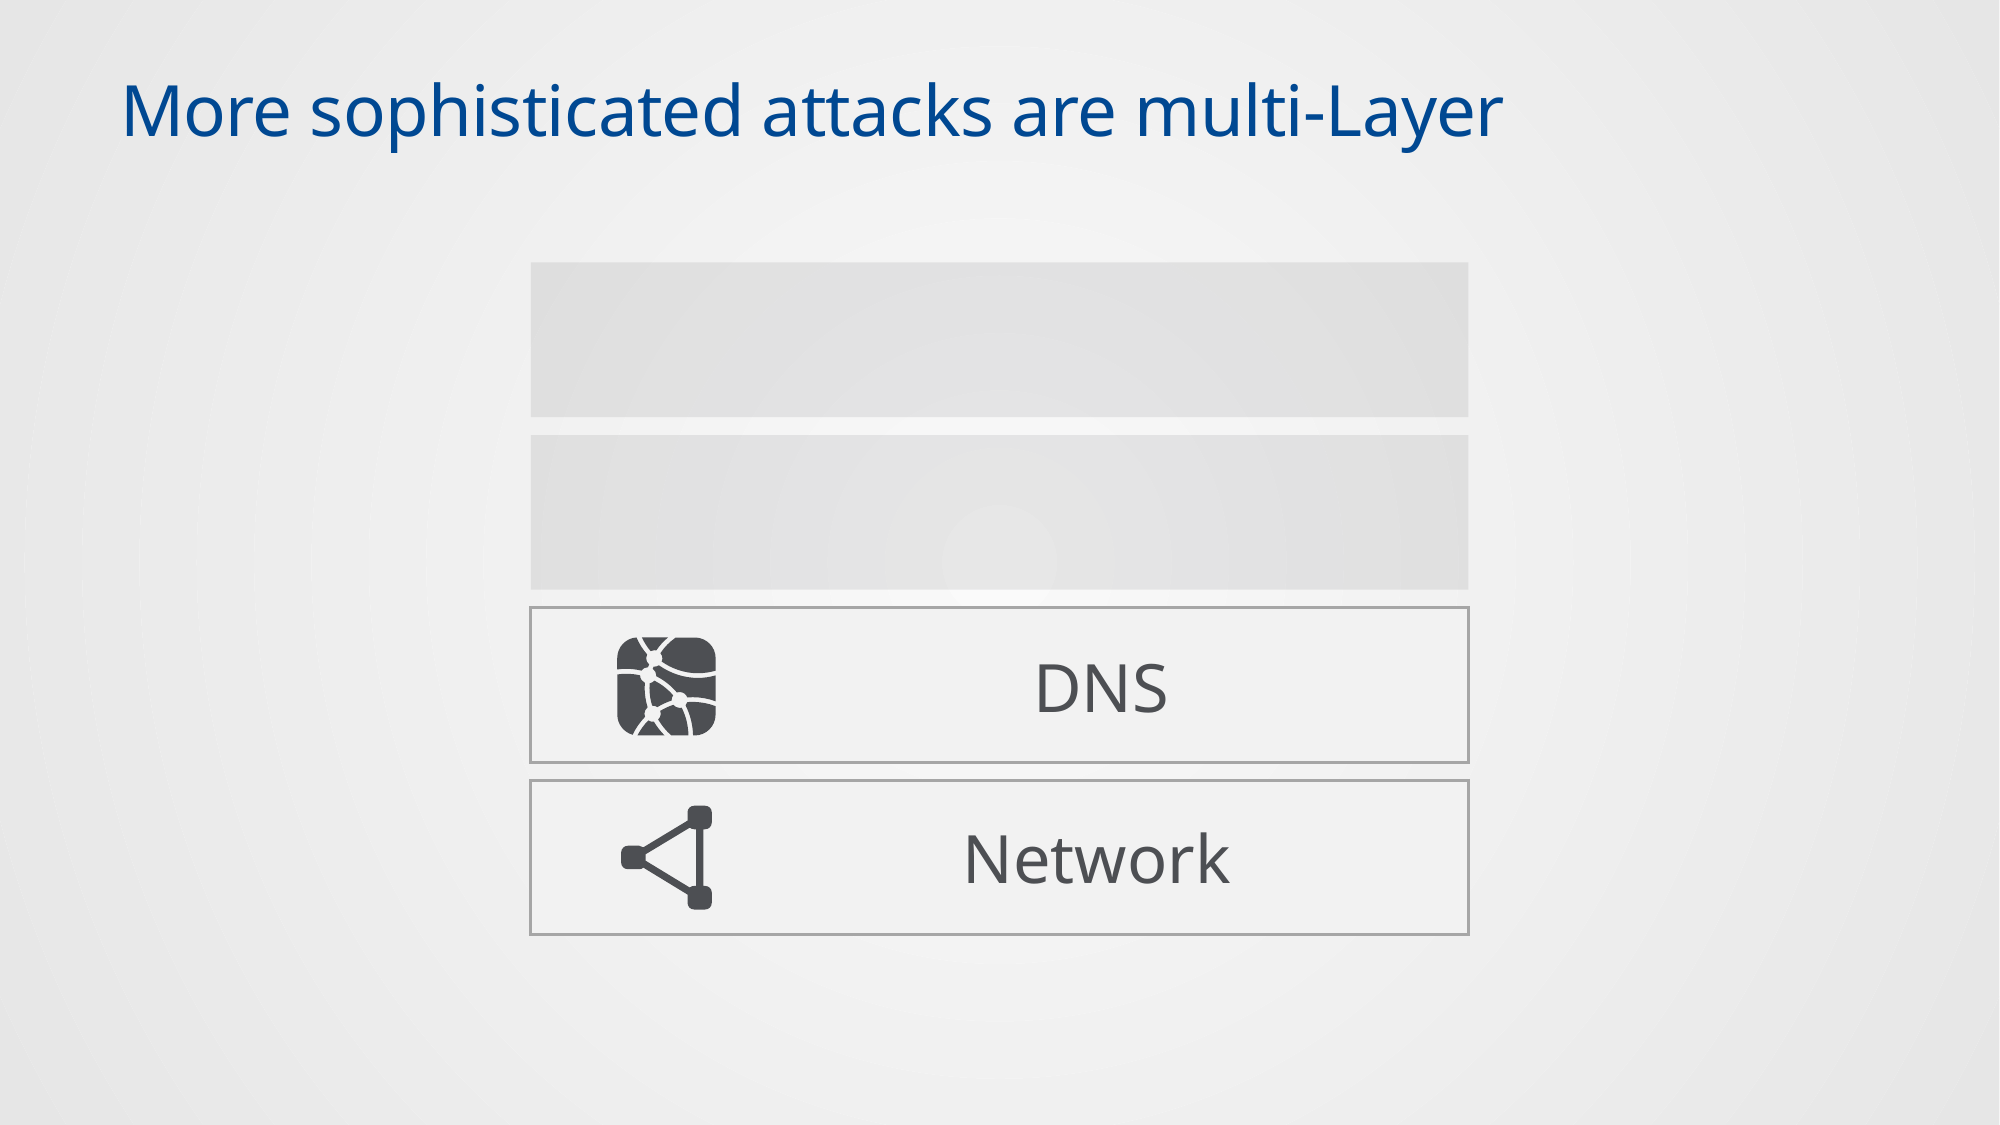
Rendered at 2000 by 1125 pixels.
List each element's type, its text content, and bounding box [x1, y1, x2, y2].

text_box [530, 262, 1469, 418]
title More sophisticated attacks are multi-Layer [120, 82, 1920, 233]
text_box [530, 607, 1469, 763]
text_box [530, 779, 1469, 936]
text_box [530, 434, 1469, 590]
text_box Network [725, 809, 1469, 905]
text_box [621, 805, 712, 910]
